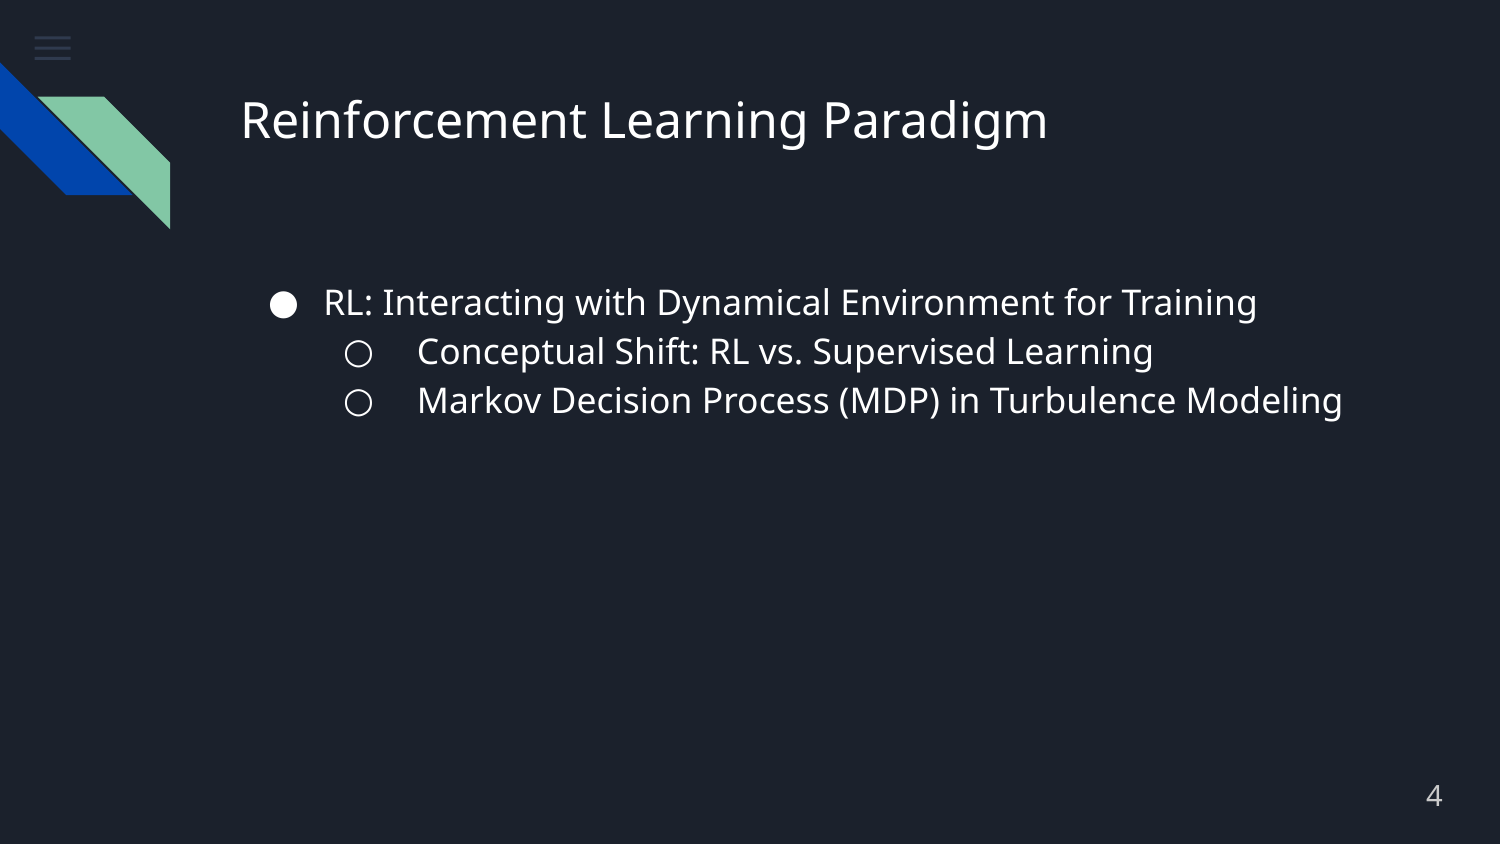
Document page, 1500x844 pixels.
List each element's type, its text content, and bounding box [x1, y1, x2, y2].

text_box RL: Interacting with Dynamical Environment for Training Conceptual Shift: RL vs. Supervised Learning Markov Decision Process (MDP) in Turbulence Modeling [233, 258, 1388, 683]
title Reinforcement Learning Paradigm [212, 64, 1368, 215]
text_box 4 [1411, 762, 1466, 828]
